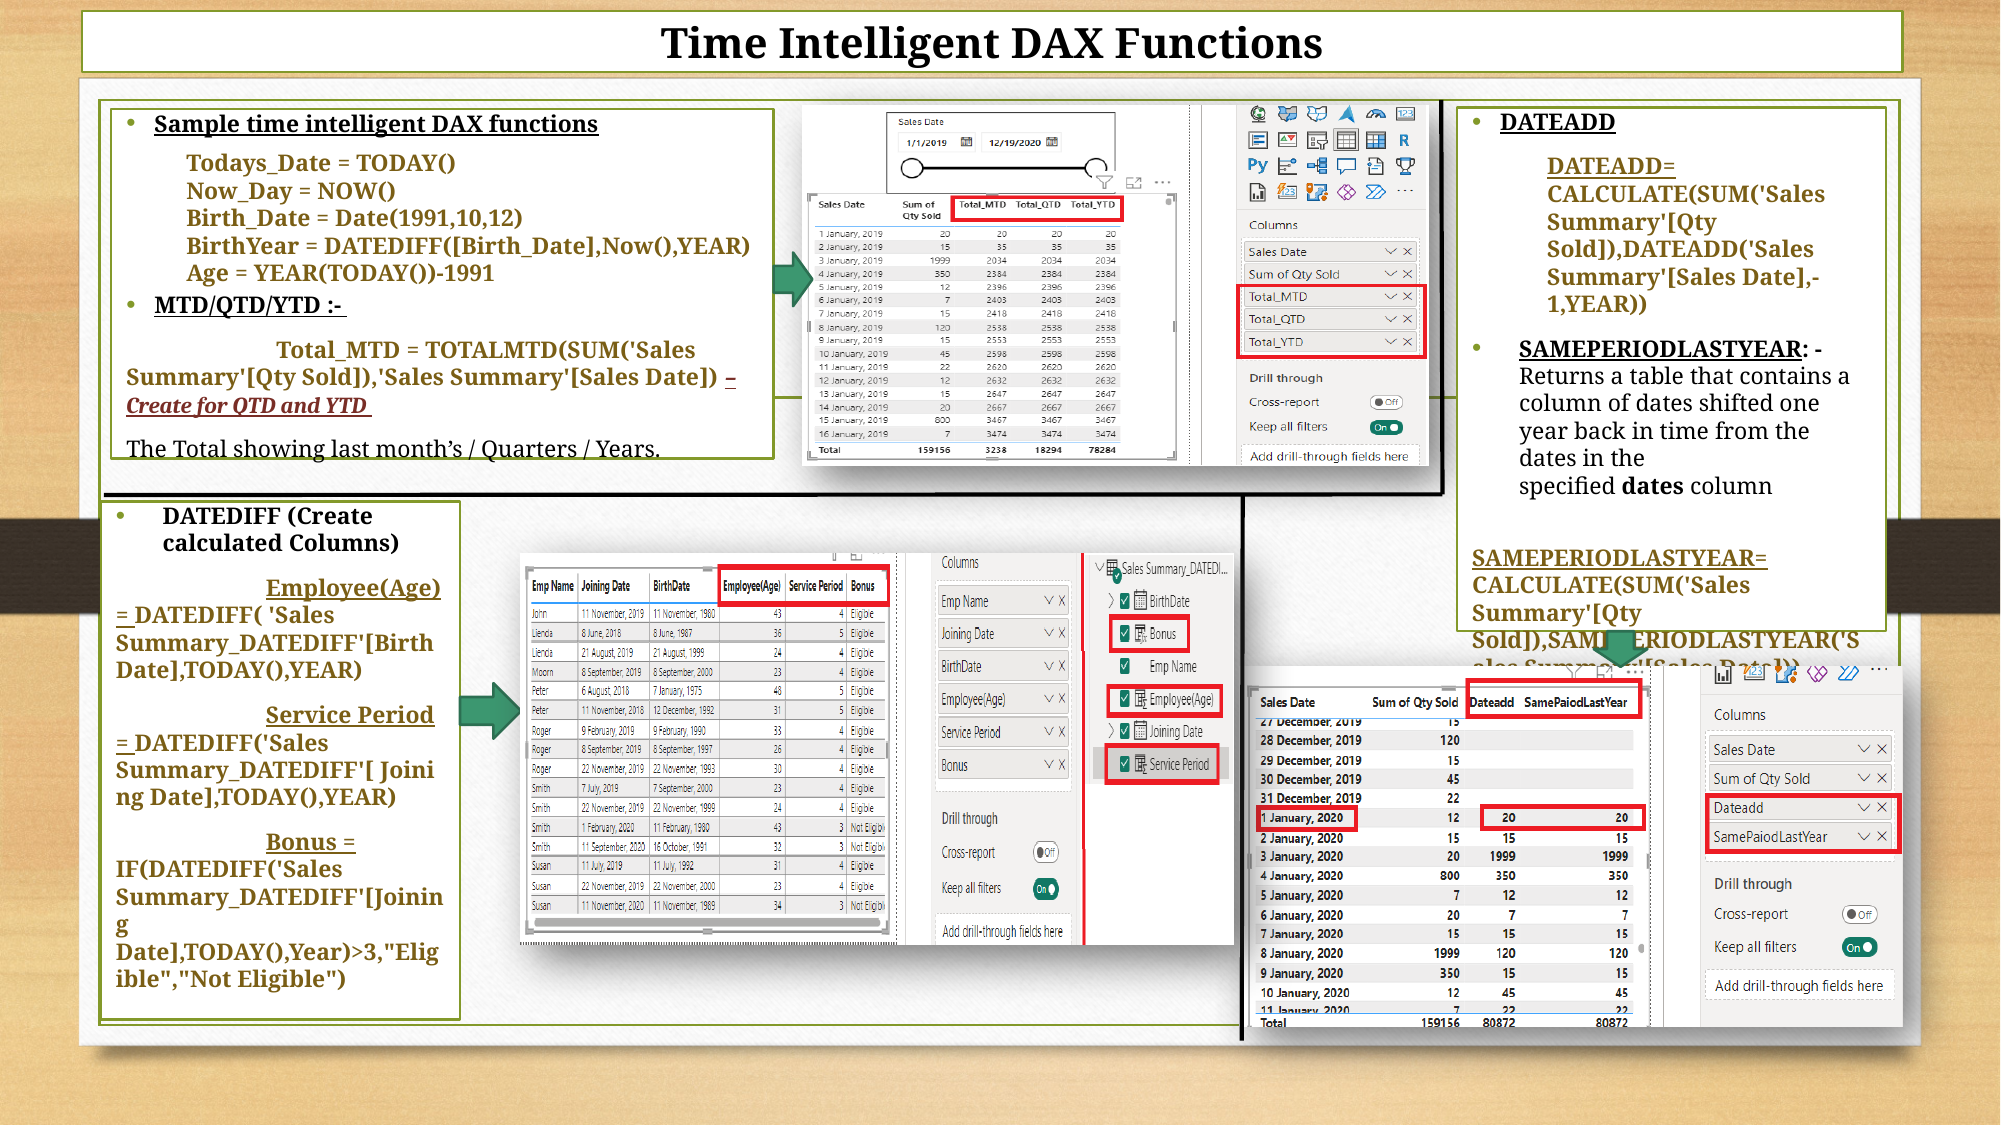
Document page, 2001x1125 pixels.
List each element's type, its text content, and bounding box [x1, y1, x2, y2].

text_box DATEADD DATEADD= CALCULATE(SUM('Sales Summary'[Qty Sold]),DATEADD('Sales Summary'[Sales Date],-1,YEAR)) SAMEPERIODLASTYEAR: - Returns a table that contains a column of dates shifted one year back in time from the dates in the specified dates column SAMEPERIODLASTYEAR= CALCULATE(SUM('Sales Summary'[Qty Sold]),SAMEPERIODLASTYEAR('Sales Summary'[Sales Date])) [1456, 106, 1887, 632]
picture [0, 0, 2001, 1125]
title Time Intelligent DAX Functions [81, 10, 1904, 73]
text_box [772, 251, 802, 308]
text_box [1592, 629, 1649, 666]
text_box [458, 681, 502, 740]
text_box DATEDIFF (Create calculated Columns) Employee(Age) = DATEDIFF( 'Sales Summary_DATEDIFF'[BirthDate],TODAY(),YEAR) Service Period = DATEDIFF('Sales Summary_DATEDIFF'[ Joining Date],TODAY(),YEAR) Bonus = IF(DATEDIFF('Sales Summary_DATEDIFF'[Joining Date],TODAY(),Year)>3,"Eligible","Not Eligible") [100, 500, 461, 1021]
text_box Sample time intelligent DAX functions Todays_Date = TODAY() Now_Day = NOW() Birth_Date = Date(1991,10,12) BirthYear = DATEDIFF([Birth_Date],Now(),YEAR) Age = YEAR(TODAY())-1991 MTD/QTD/YTD :- Total_MTD = TOTALMTD(SUM('Sales Summary'[Qty Sold]),'Sales Summary'[Sales Date]) – Create for QTD and YTD The Total showing last month’s / Quarters / Years. [110, 108, 775, 460]
